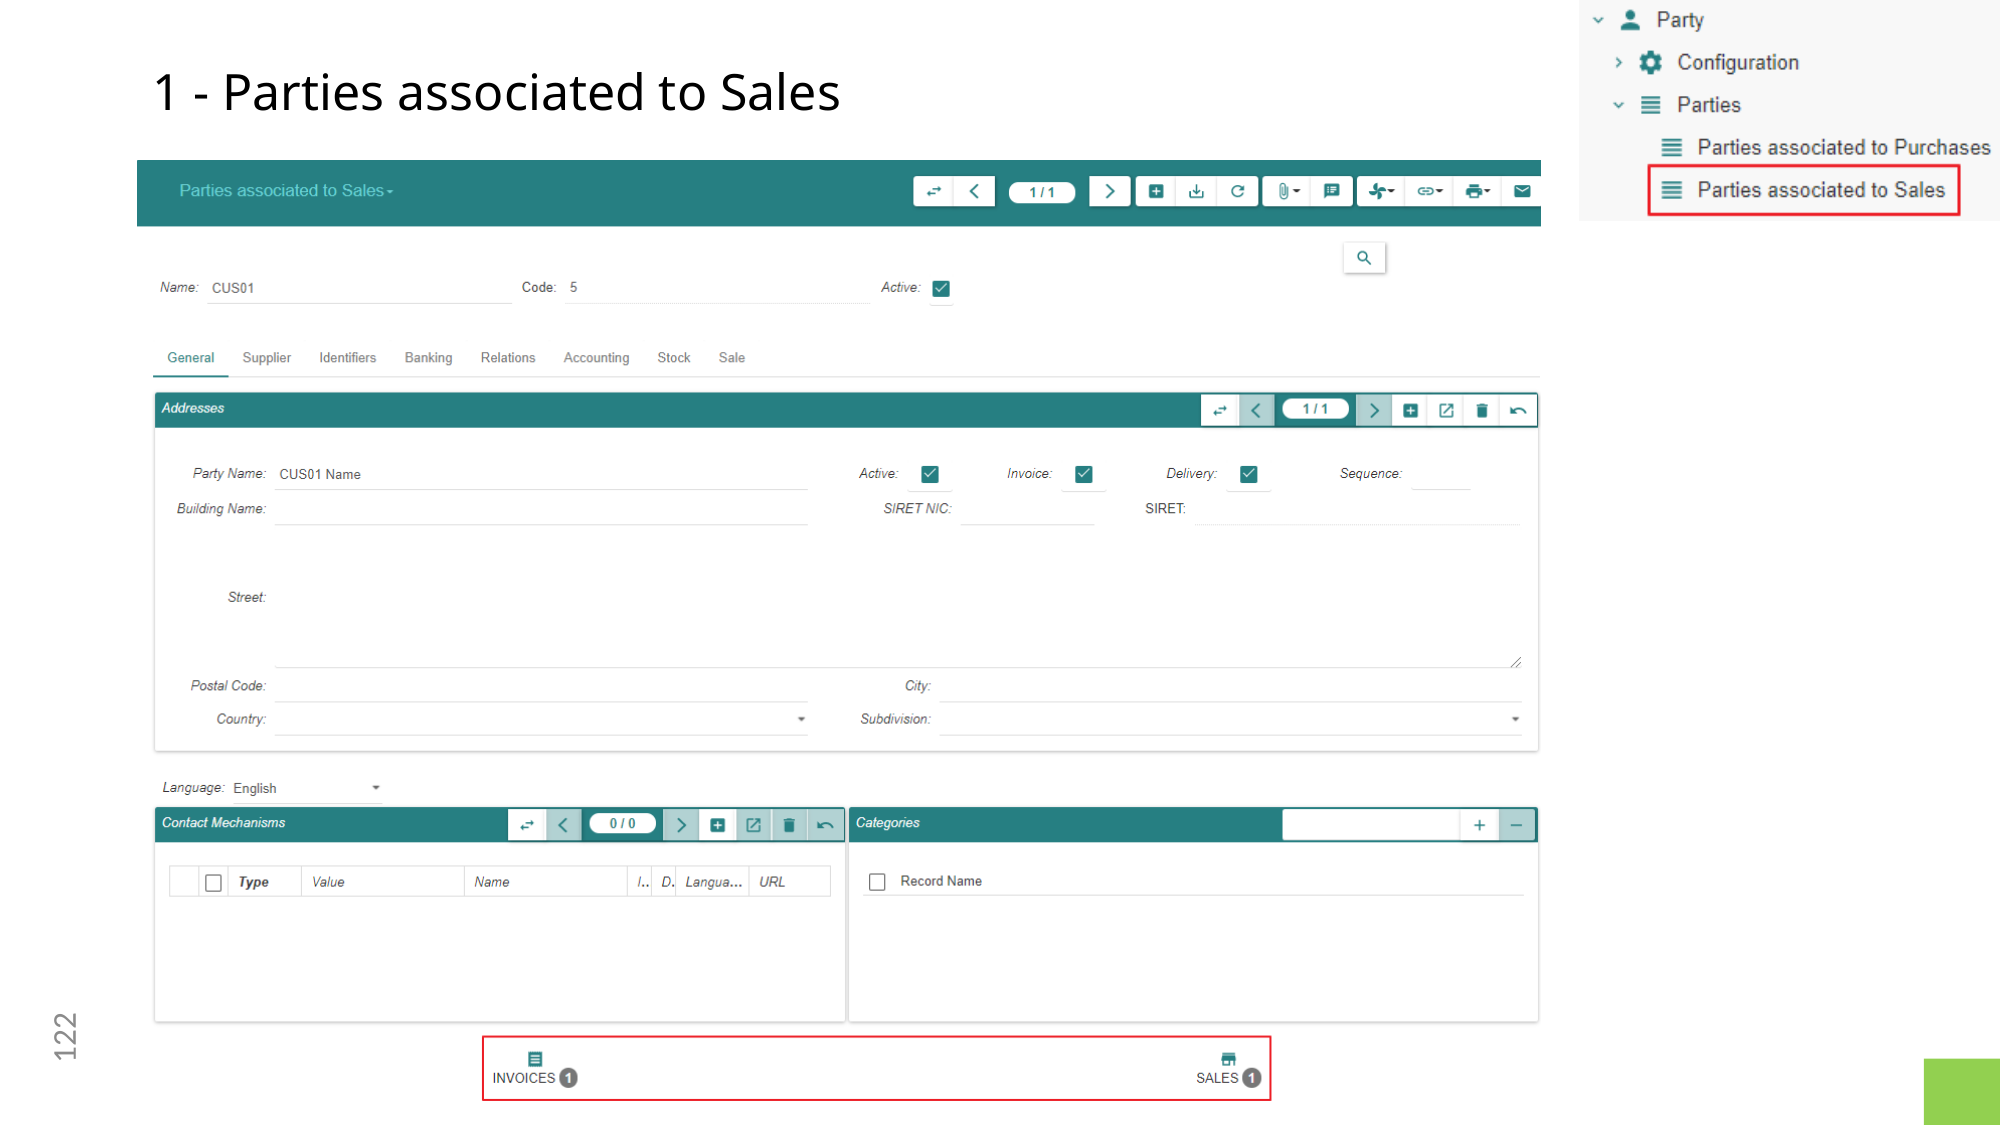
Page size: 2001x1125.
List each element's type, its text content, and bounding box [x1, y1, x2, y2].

picture [137, 160, 1541, 1108]
slide_number 122 [32, 969, 93, 1108]
picture [1579, 0, 2000, 221]
title 1 - Parties associated to Sales [137, 59, 1579, 136]
text_box [1923, 1058, 2000, 1125]
